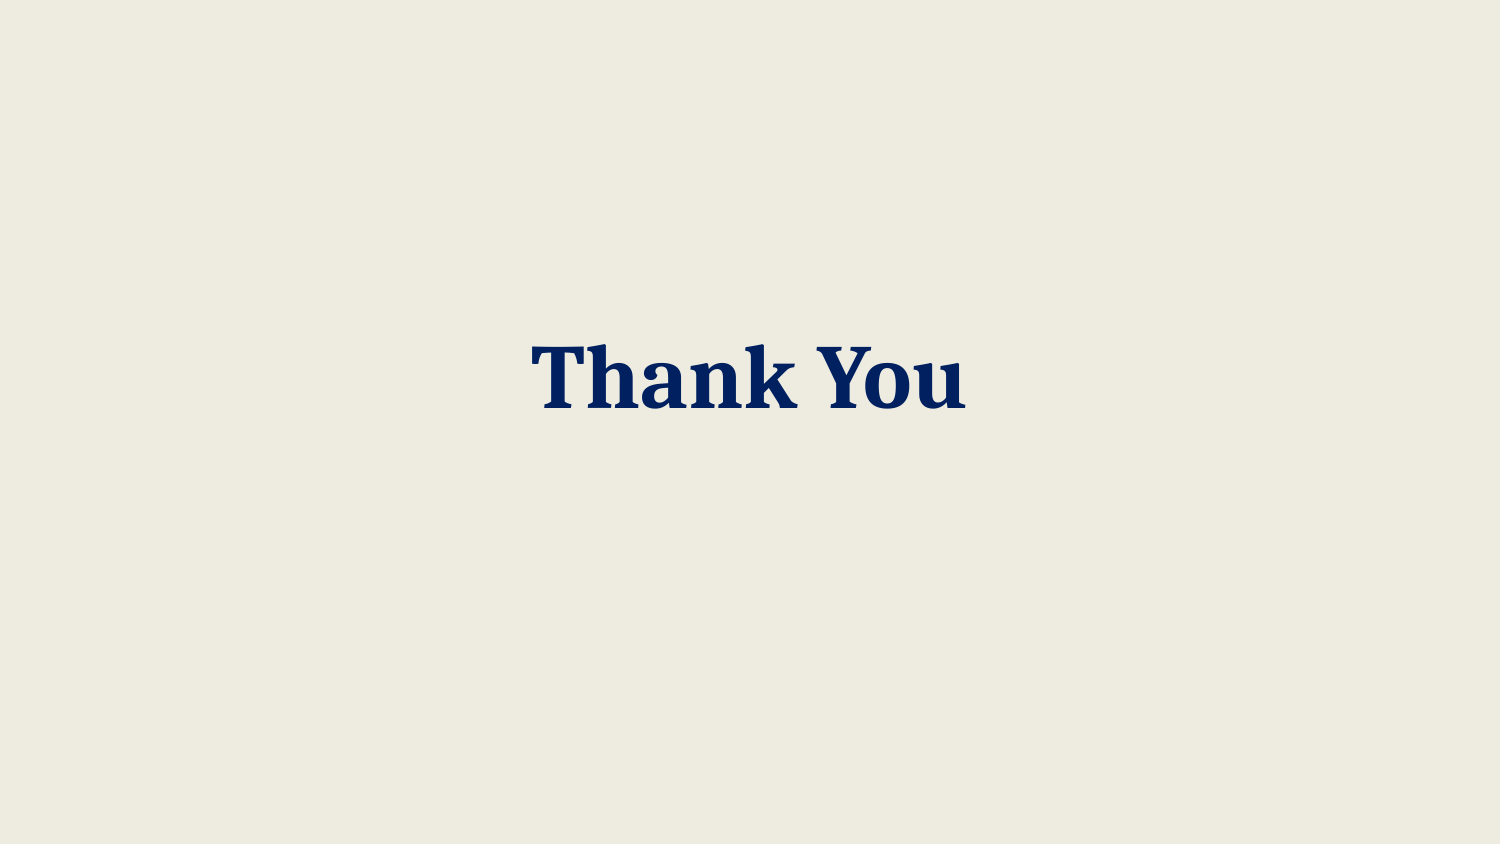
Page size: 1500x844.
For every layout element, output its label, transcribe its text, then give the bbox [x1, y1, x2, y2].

title Thank You [0, 309, 1500, 450]
